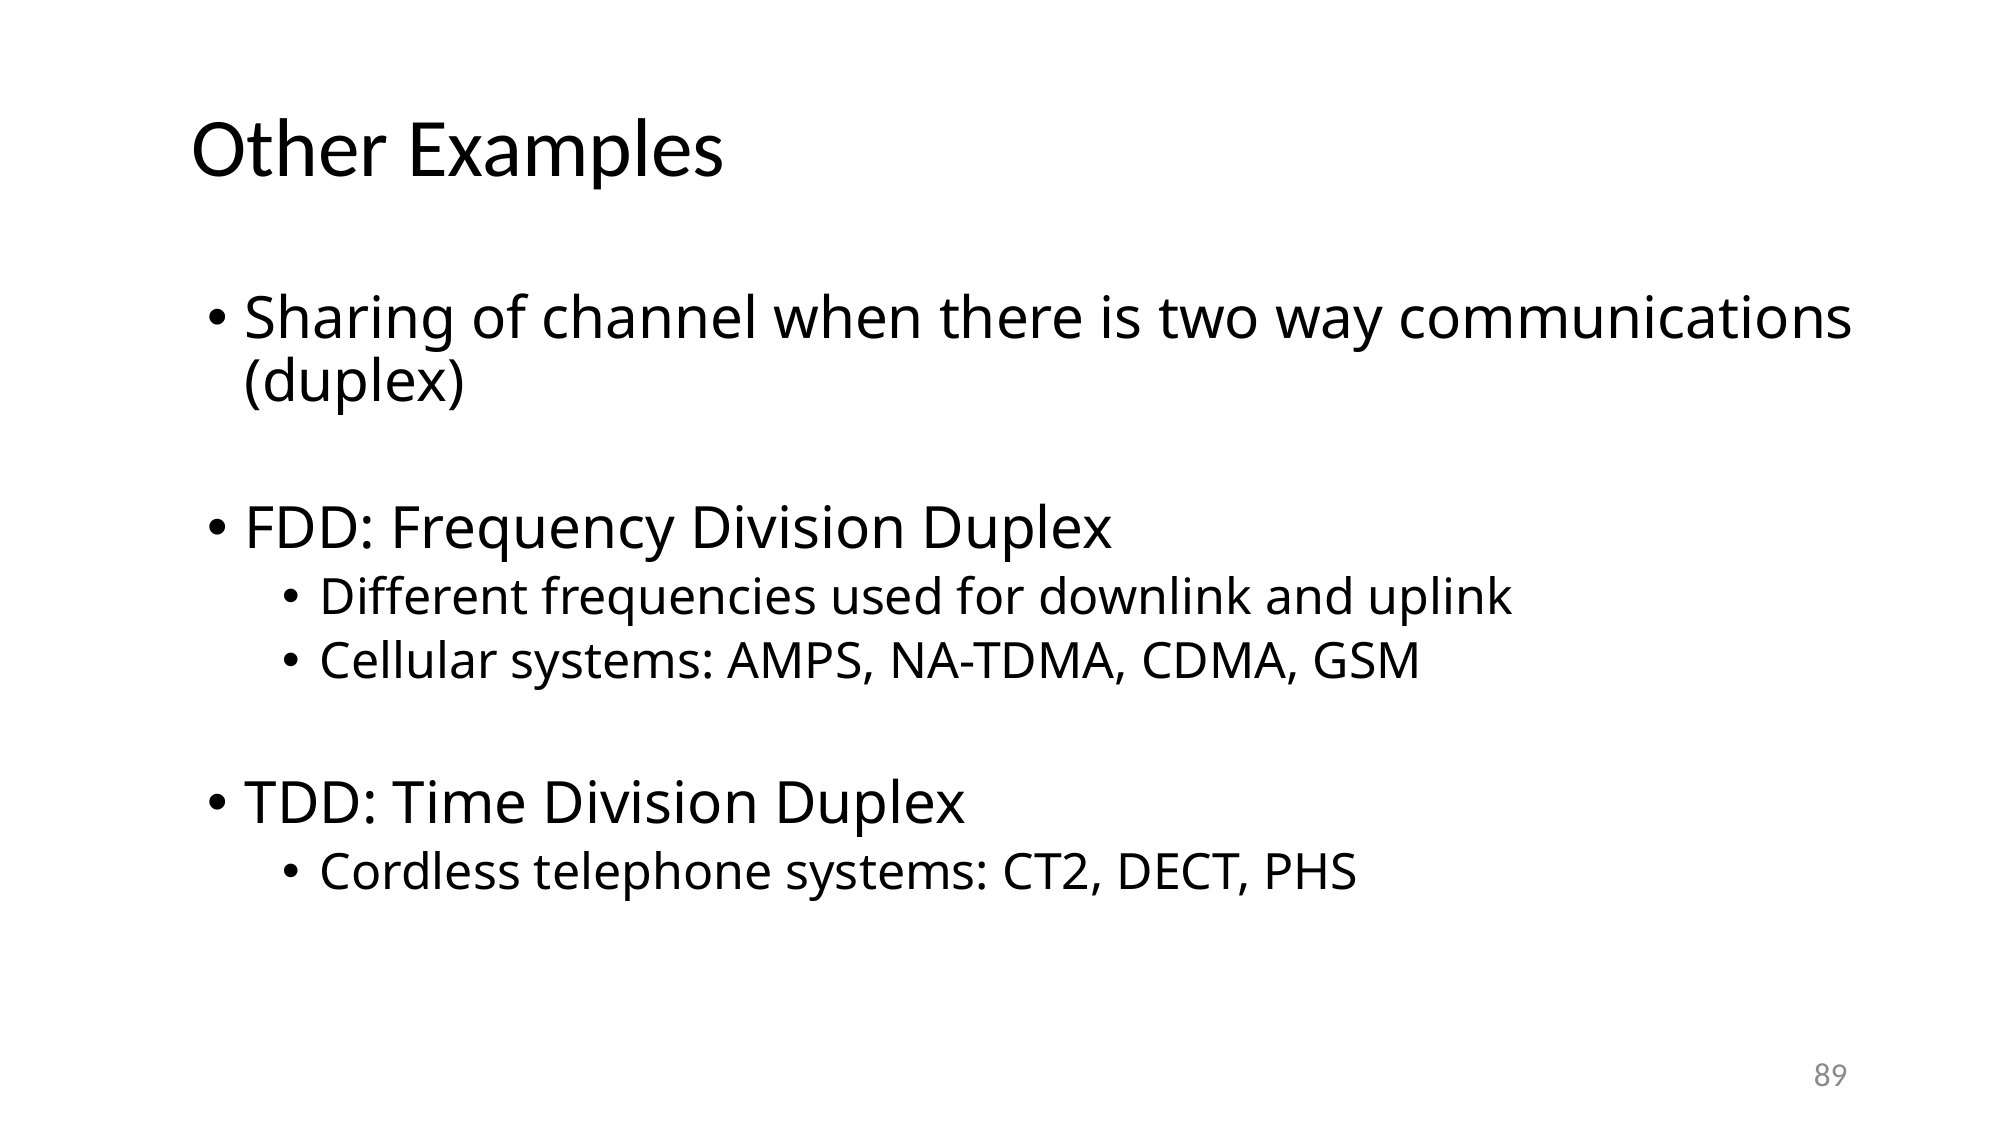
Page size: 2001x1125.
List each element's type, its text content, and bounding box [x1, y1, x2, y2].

list Sharing of channel when there is two way communications (duplex) FDD: Frequency Division Duplex Different frequencies used for downlink and uplink Cellular systems: AMPS, NA-TDMA, CDMA, GSM TDD: Time Division Duplex Cordless telephone systems: CT2, DECT, PHS [192, 281, 1903, 1007]
title Other Examples [176, 73, 1451, 227]
slide_number 89 [1412, 1042, 1863, 1103]
text_box [464, 767, 495, 843]
